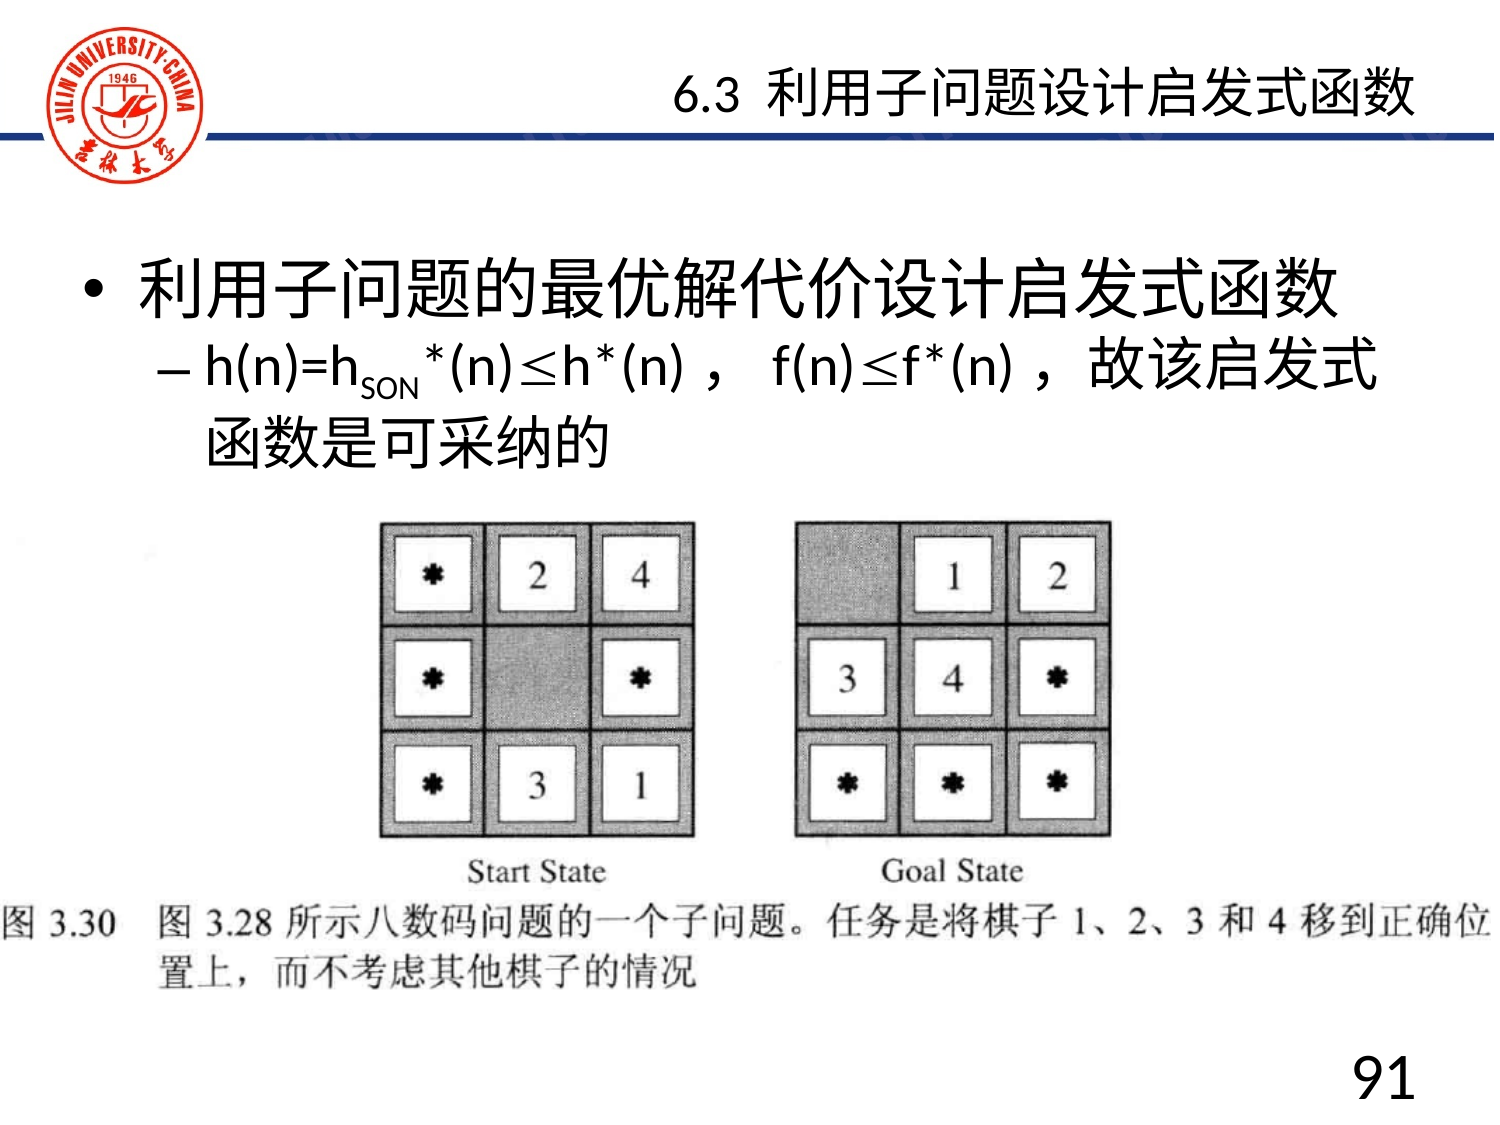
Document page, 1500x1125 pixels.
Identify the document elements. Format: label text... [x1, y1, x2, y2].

title 6.3 利用子问题设计启发式函数 [74, 44, 1426, 138]
picture [0, 0, 1498, 1125]
slide_number 91 [1329, 1026, 1426, 1120]
list 利用子问题的最优解代价设计启发式函数 h(n)=hSON*(n)≤h*(n)，f(n)≤f*(n)，故该启发式函数是可采纳的 [74, 239, 1426, 515]
